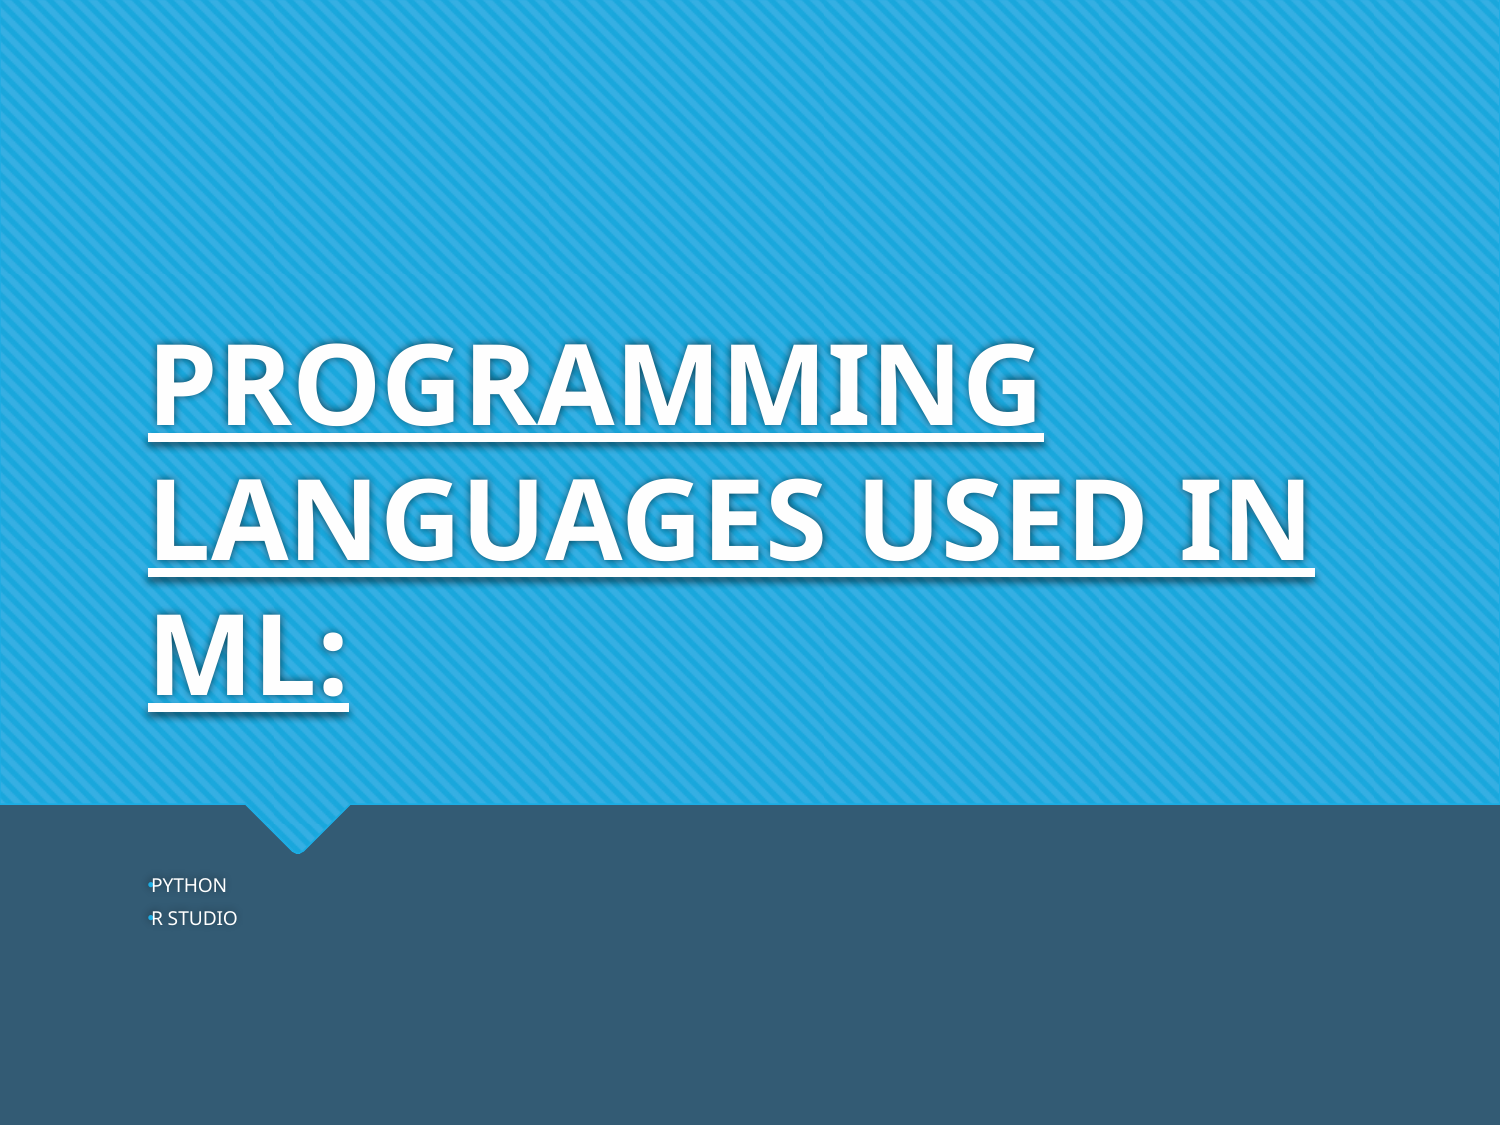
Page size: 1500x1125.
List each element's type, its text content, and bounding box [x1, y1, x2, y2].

title PROGRAMMING LANGUAGES USED IN ML: [132, 237, 1368, 726]
subtitle PYTHON R STUDIO [132, 866, 1368, 938]
